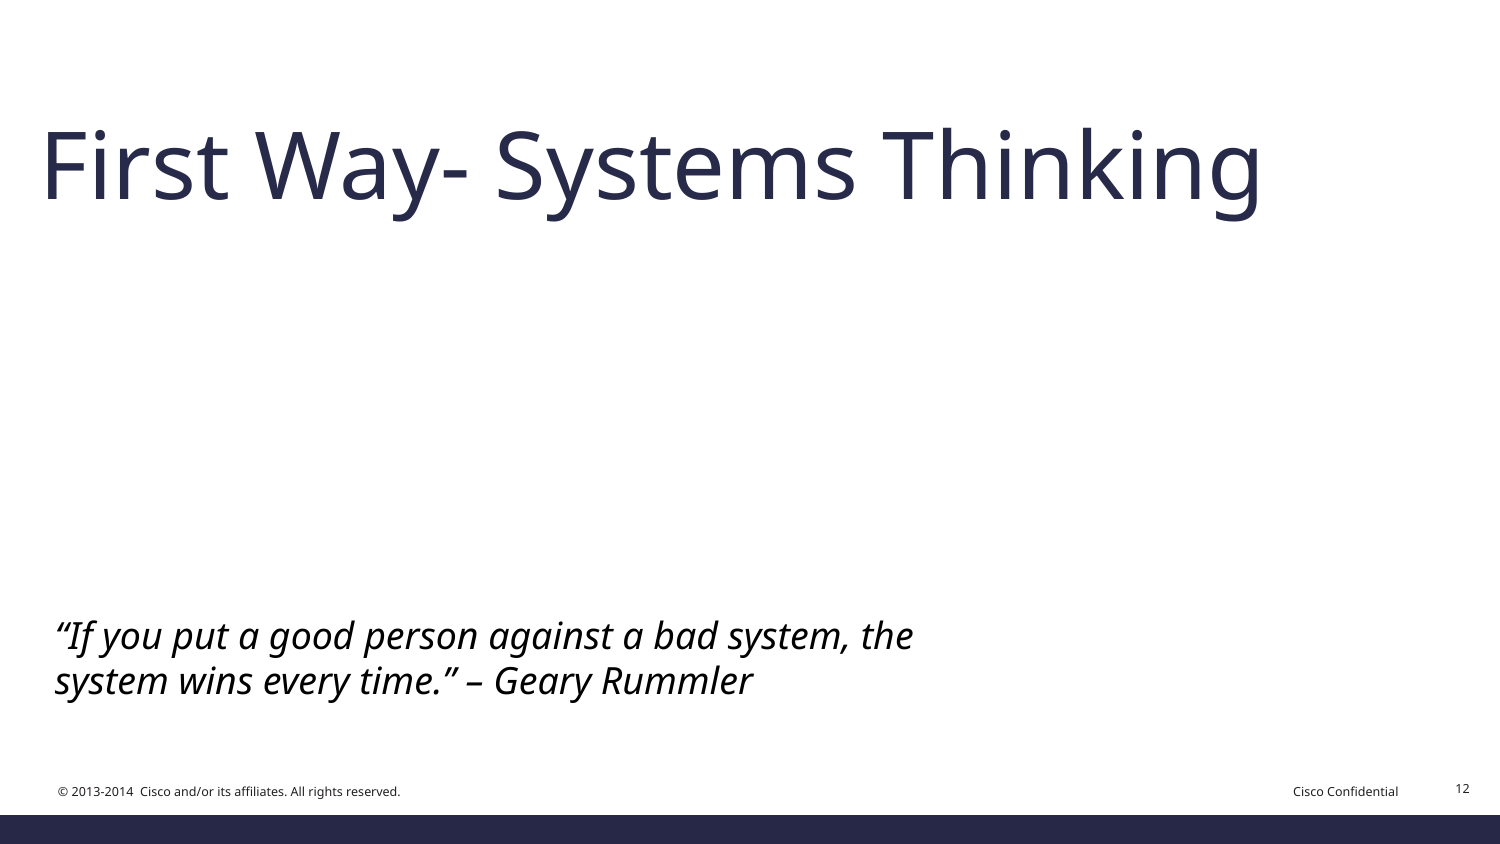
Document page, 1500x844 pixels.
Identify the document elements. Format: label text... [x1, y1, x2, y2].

text_box “If you put a good person against a bad system, the system wins every time.” – Geary Rummler [40, 604, 1024, 709]
title First Way- Systems Thinking [24, 10, 1387, 228]
